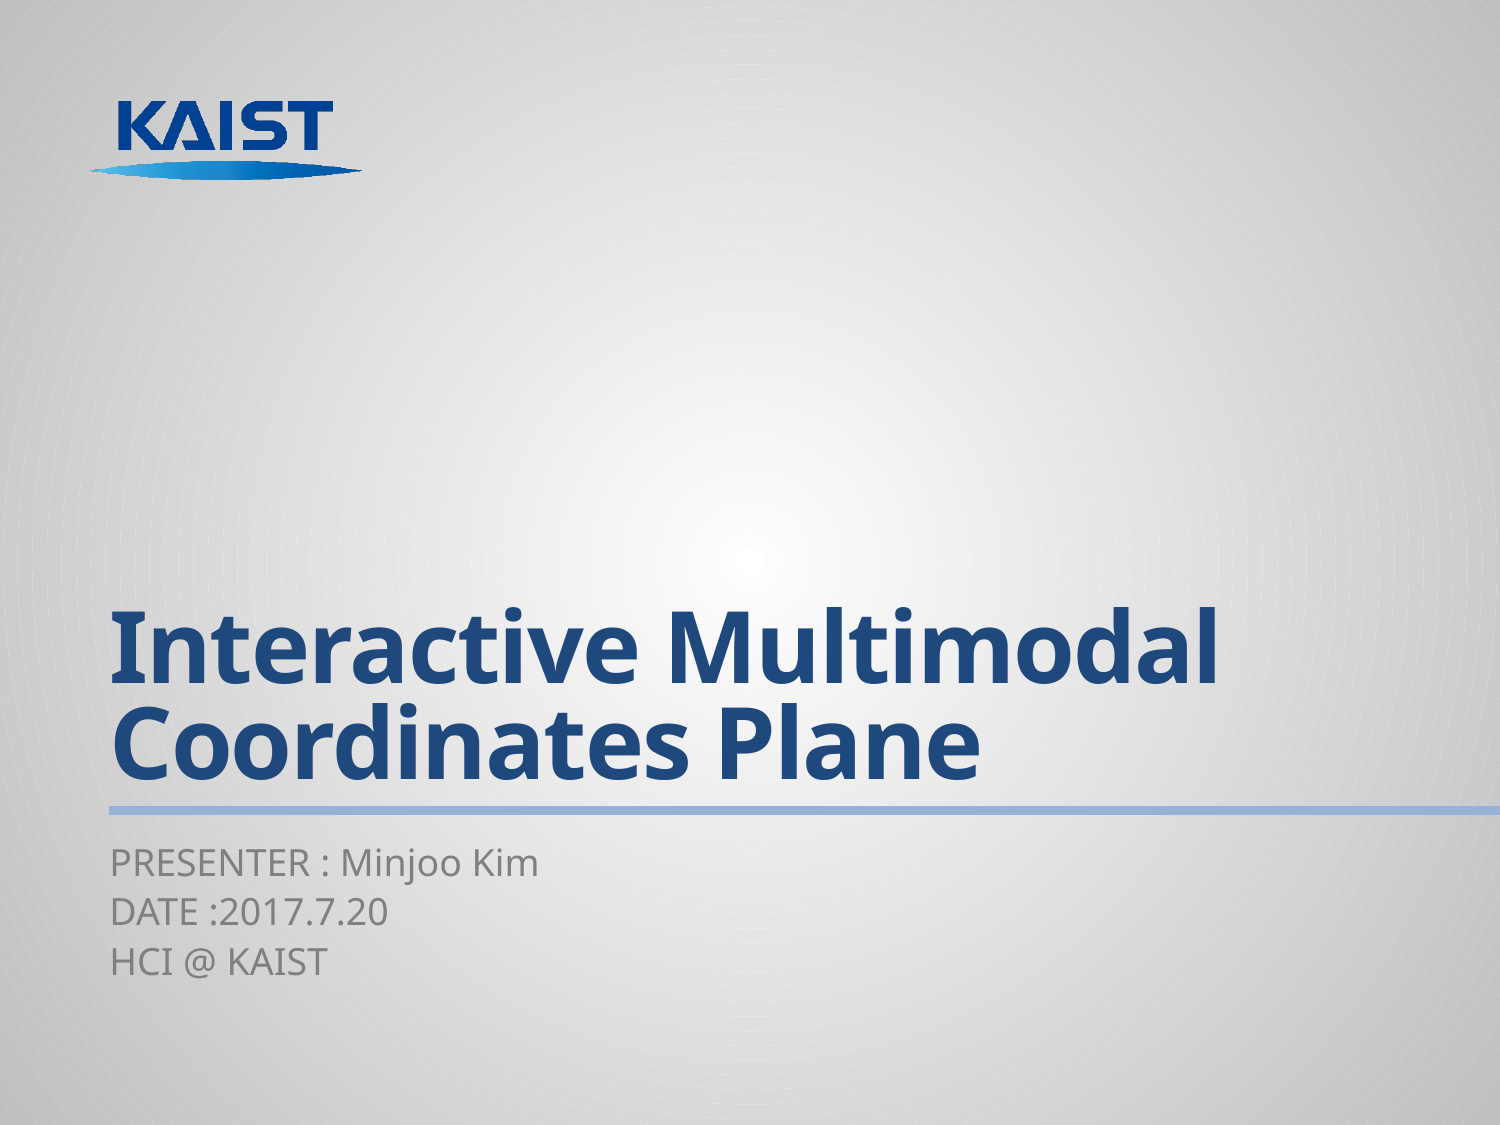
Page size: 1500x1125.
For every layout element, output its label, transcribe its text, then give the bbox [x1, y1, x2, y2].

title Interactive Multimodal Coordinates Plane [109, 408, 1424, 799]
picture [87, 101, 364, 181]
text_box PRESENTER : Minjoo Kim DATE :2017.7.20 HCI @ KAIST [109, 834, 1105, 953]
